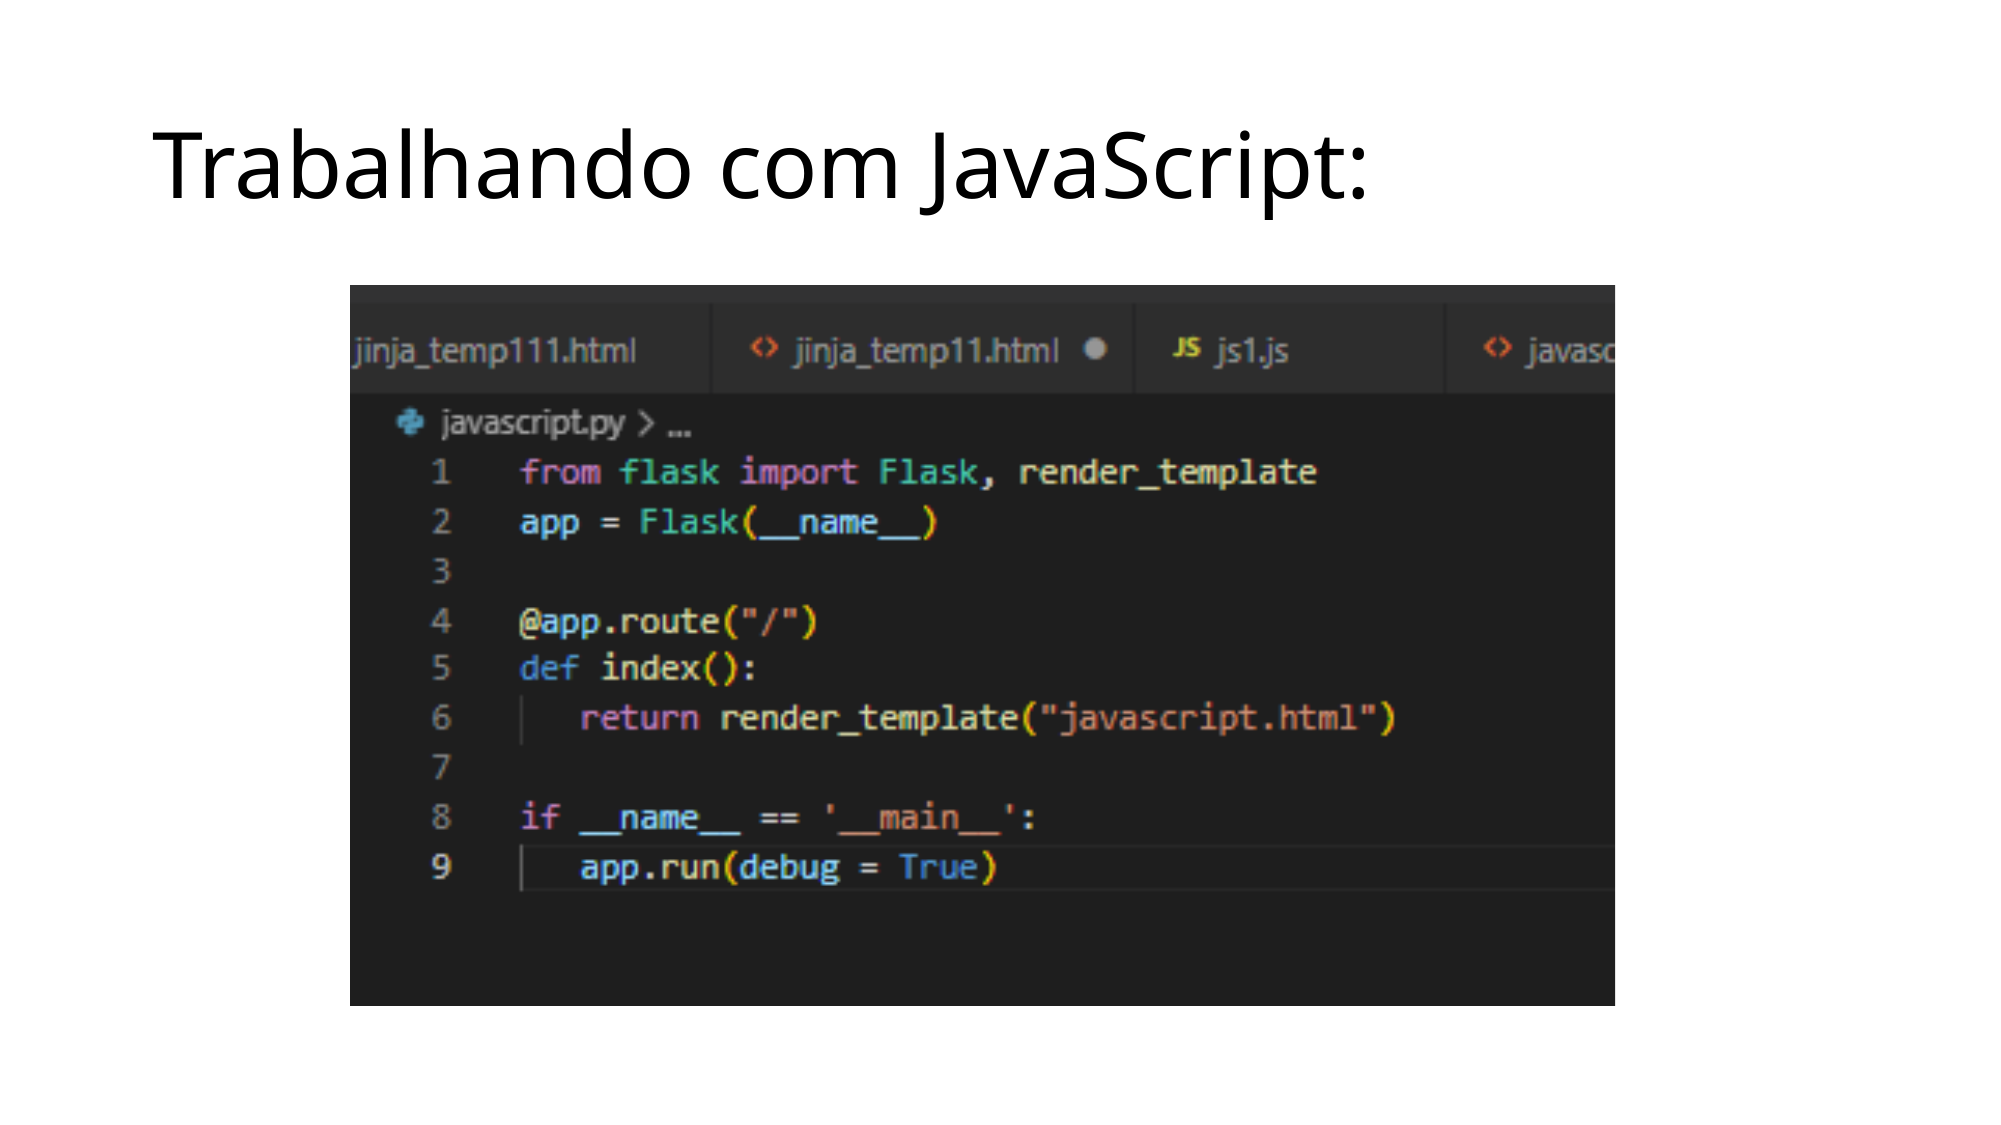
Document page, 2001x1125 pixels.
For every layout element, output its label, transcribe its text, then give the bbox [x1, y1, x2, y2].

title Trabalhando com JavaScript: [137, 59, 1863, 278]
picture [349, 285, 1616, 1006]
